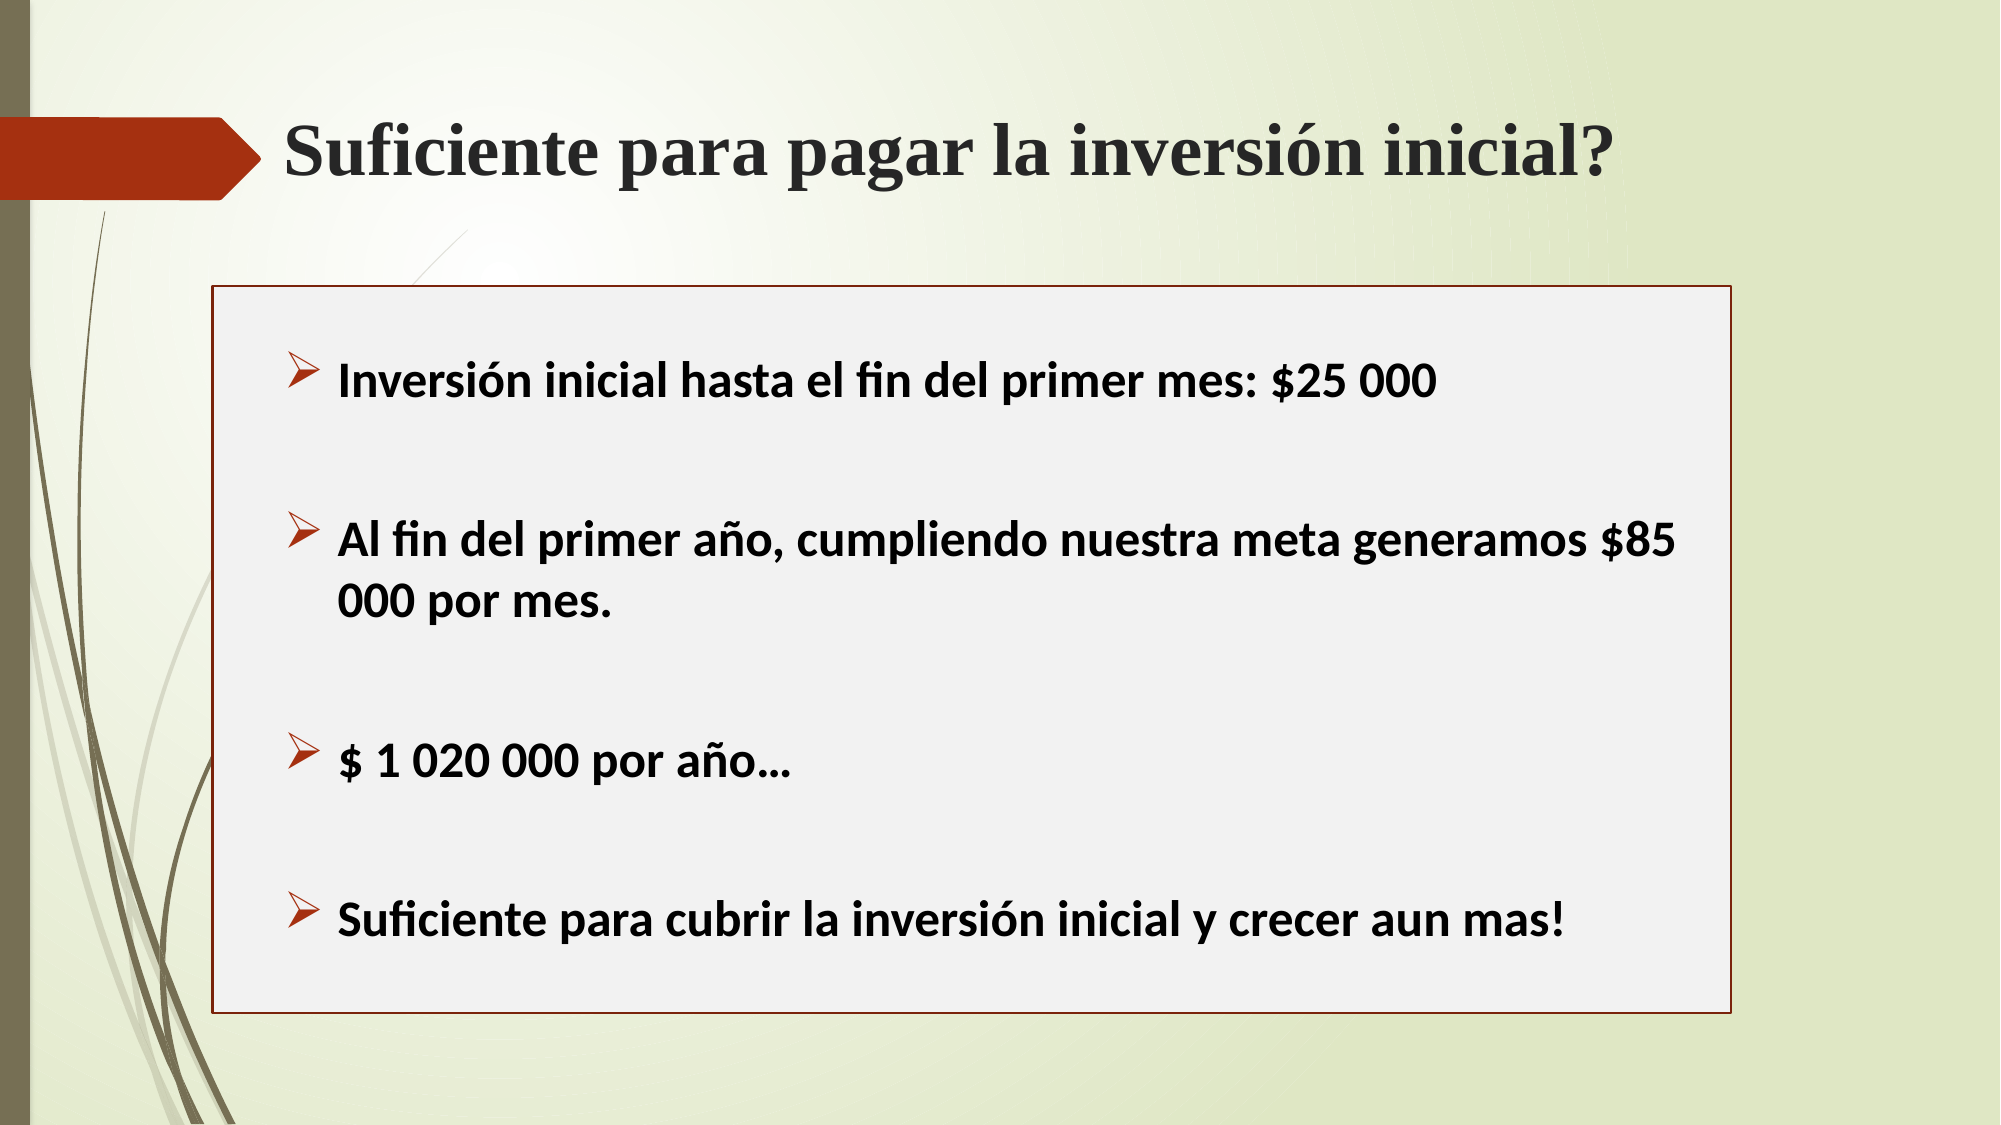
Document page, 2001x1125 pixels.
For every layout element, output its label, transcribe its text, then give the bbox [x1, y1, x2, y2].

text_box [211, 285, 1732, 1014]
title Suficiente para pagar la inversión inicial? [269, 93, 1731, 218]
list Inversión inicial hasta el fin del primer mes: $25 000 Al fin del primer año, cumpliendo nuestra meta generamos $85 000 por mes. $ 1 020 000 por año… Suficiente para cubrir la inversión inicial y crecer aun mas! [269, 338, 1732, 959]
